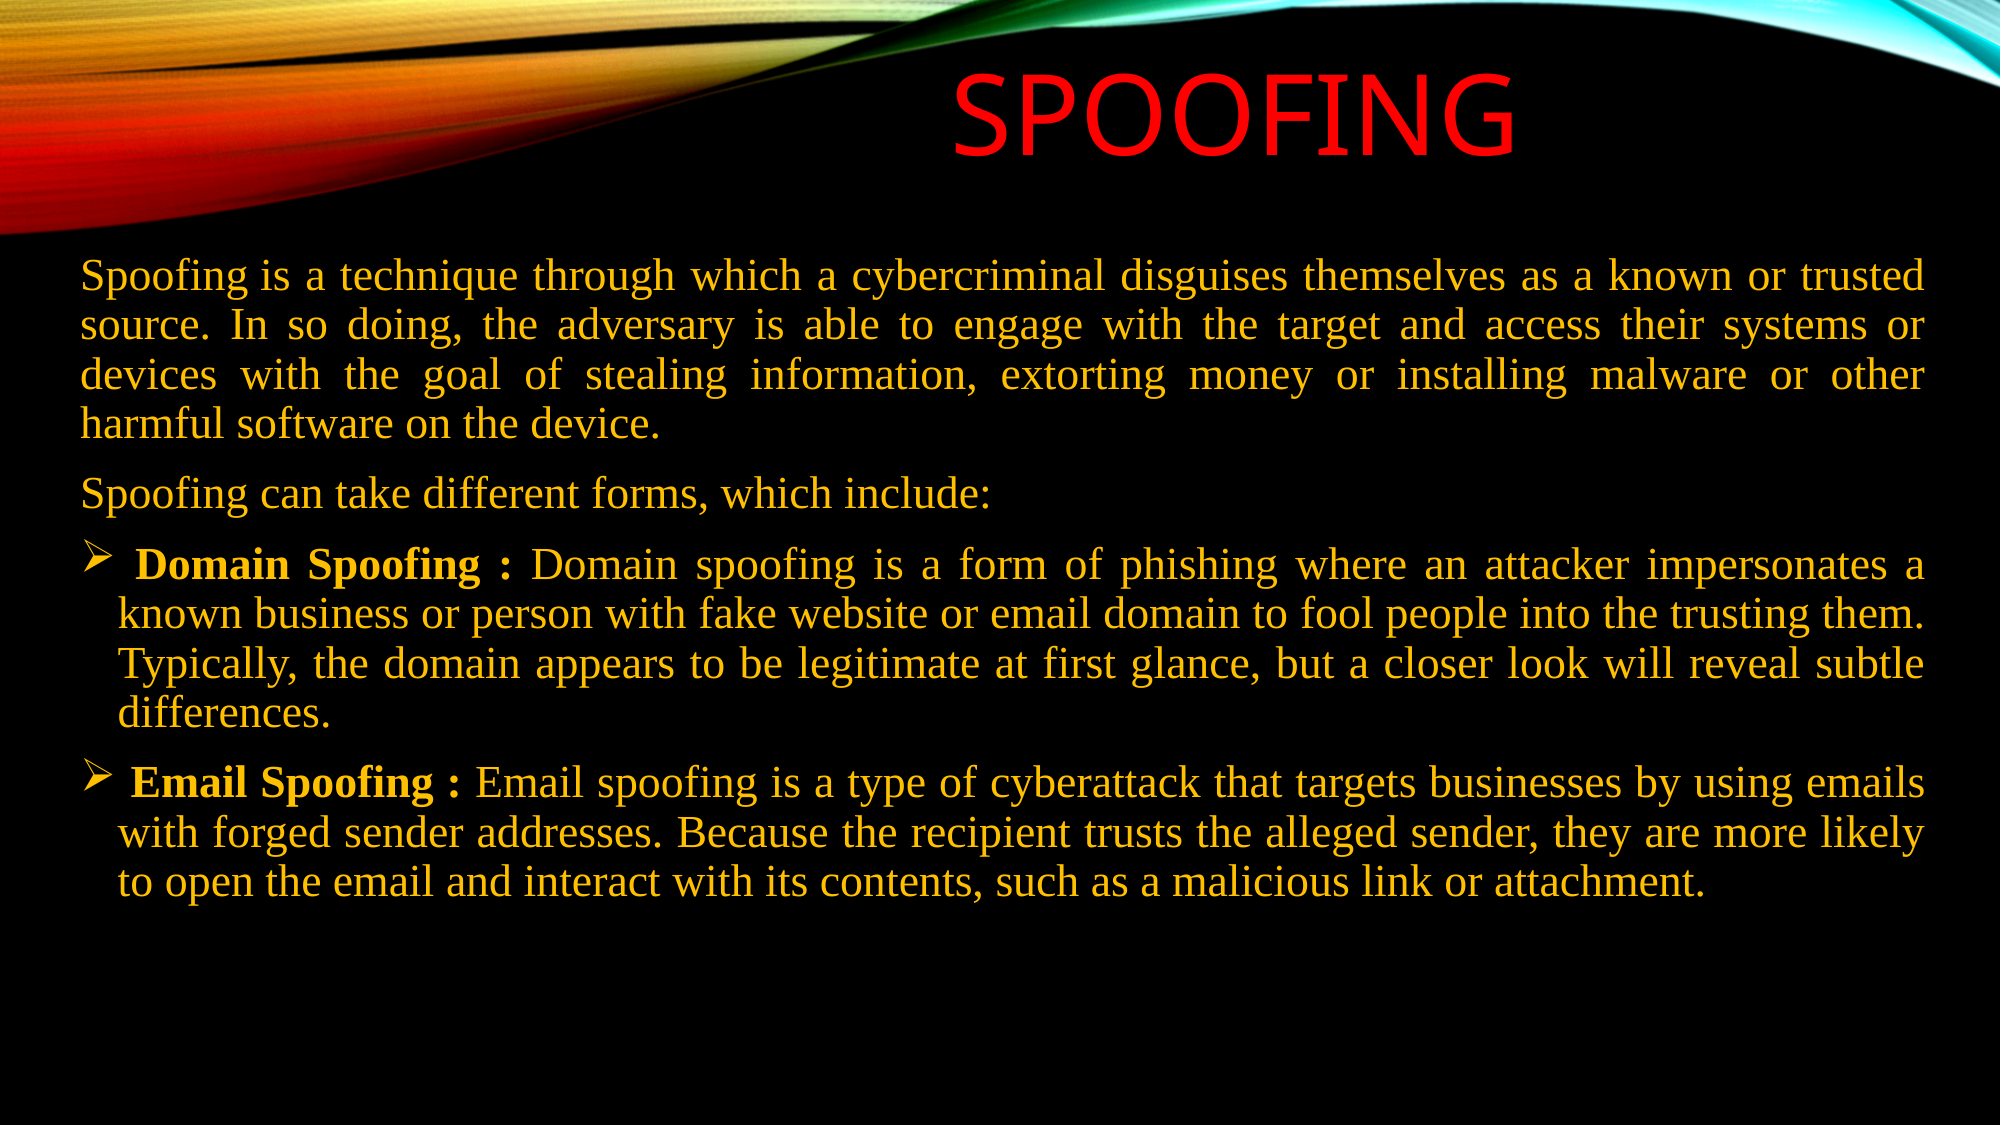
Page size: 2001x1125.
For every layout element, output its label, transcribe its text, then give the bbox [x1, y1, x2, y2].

list Spoofing is a technique through which a cybercriminal disguises themselves as a known or trusted source. In so doing, the adversary is able to engage with the target and access their systems or devices with the goal of stealing information, extorting money or installing malware or other harmful software on the device. Spoofing can take different forms, which include: Domain Spoofing : Domain spoofing is a form of phishing where an attacker impersonates a known business or person with fake website or email domain to fool people into the trusting them. Typically, the domain appears to be legitimate at first glance, but a closer look will reveal subtle differences. Email Spoofing : Email spoofing is a type of cyberattack that targets businesses by using emails with forged sender addresses. Because the recipient trusts the alleged sender, they are more likely to open the email and interact with its contents, such as a malicious link or attachment. [65, 243, 1942, 1053]
picture [0, 0, 2000, 237]
title Spoofing [529, 13, 1942, 226]
